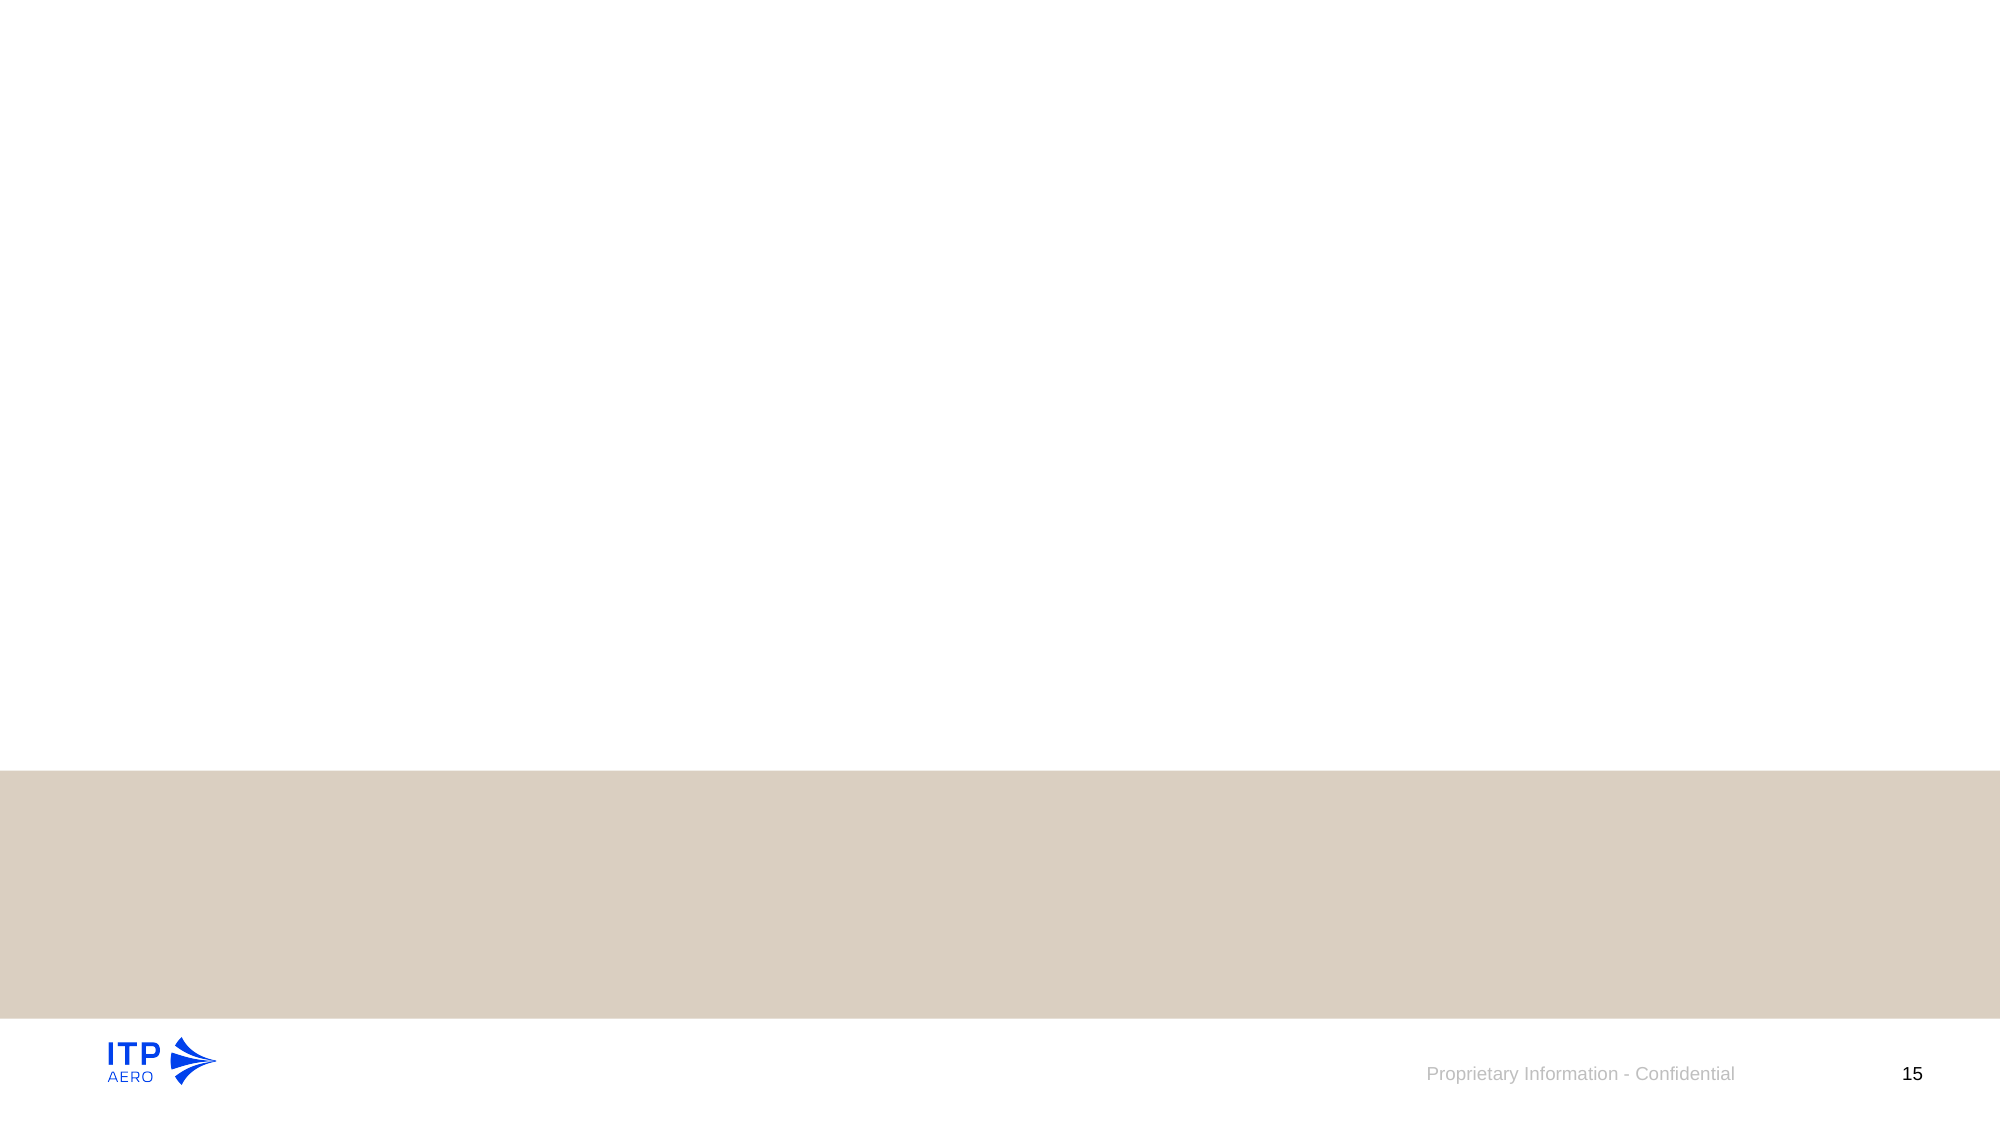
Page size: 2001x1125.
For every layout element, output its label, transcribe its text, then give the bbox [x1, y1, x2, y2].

slide_number 15 [1777, 1042, 1939, 1103]
footer Proprietary Information - Confidential [1411, 1042, 1774, 1103]
picture [85, 1019, 239, 1108]
